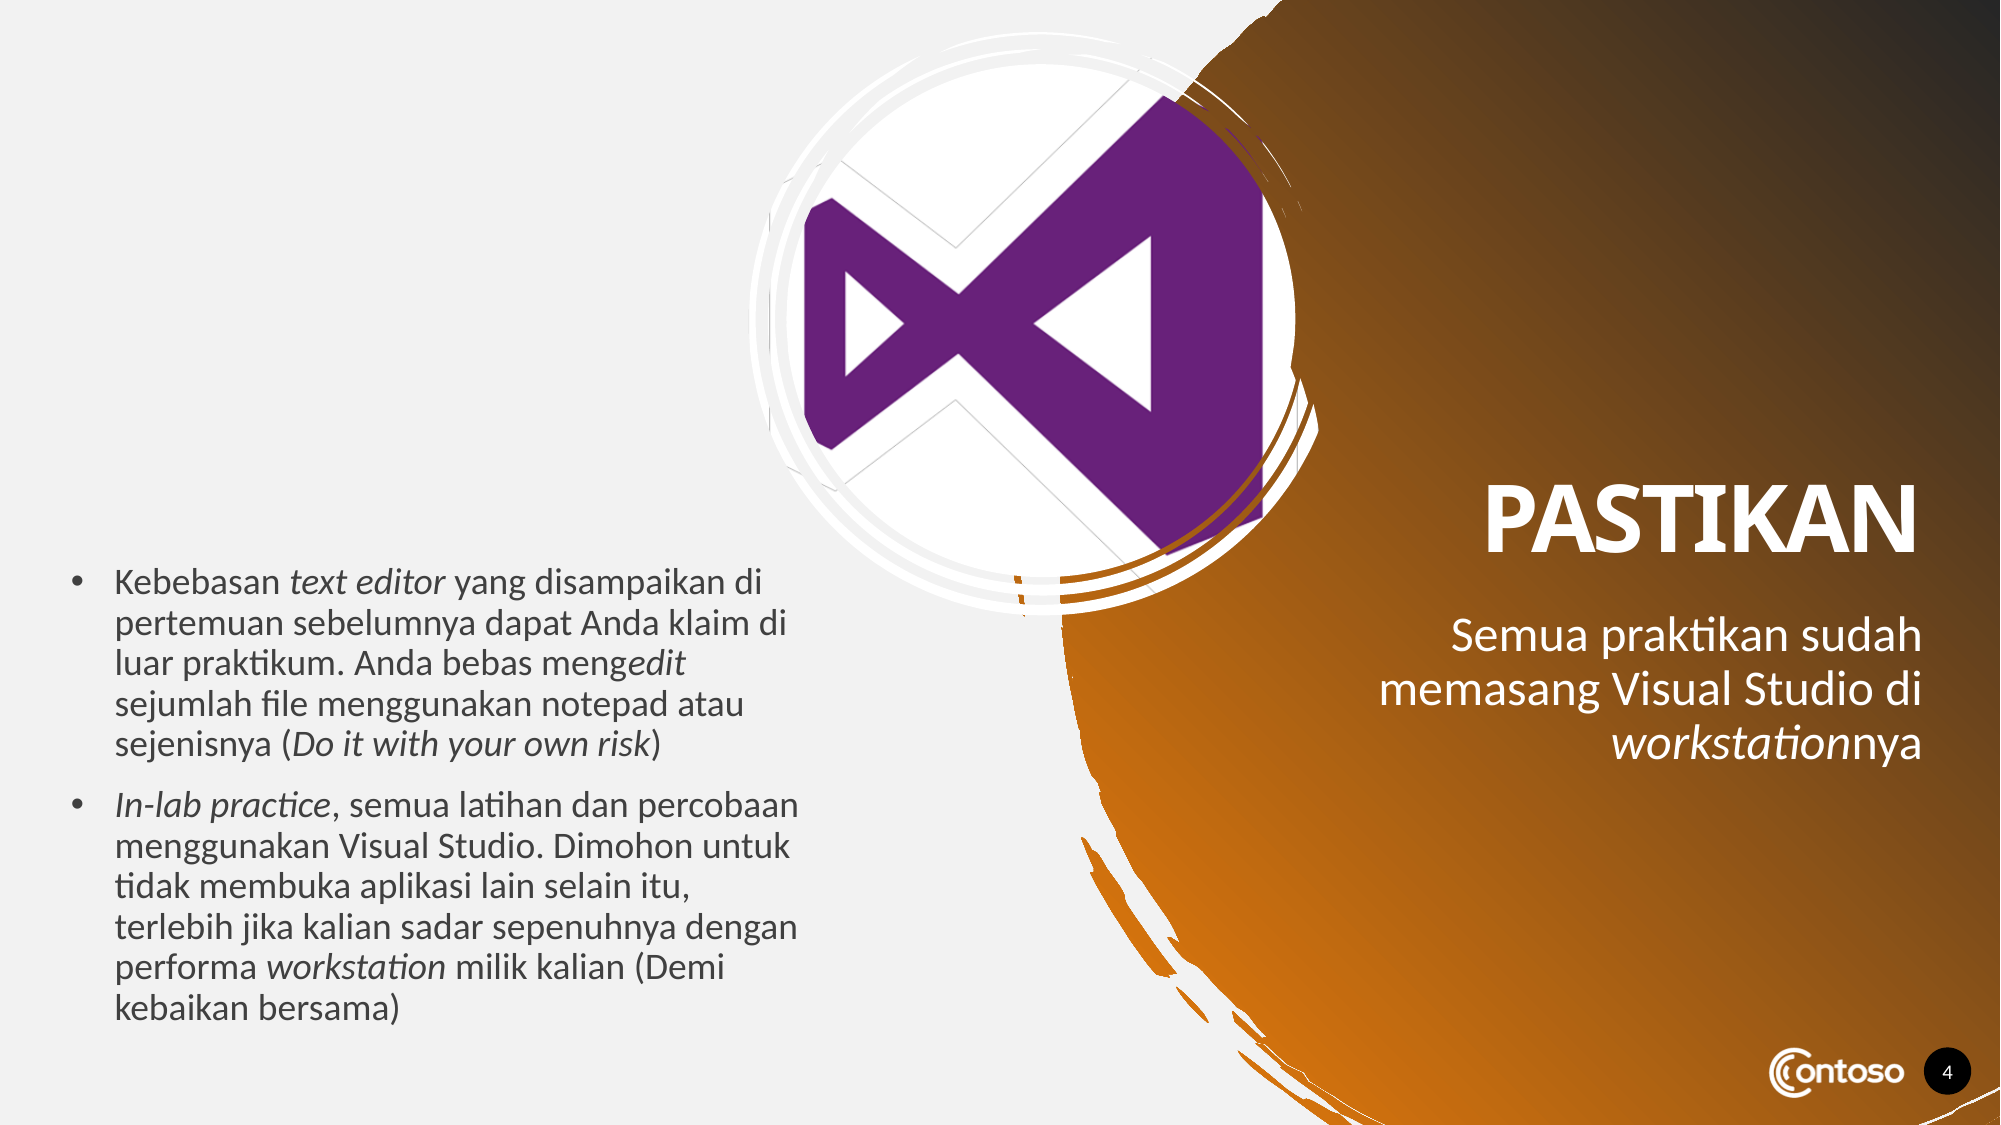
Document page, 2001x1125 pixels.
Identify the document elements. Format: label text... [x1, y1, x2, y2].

list Kebebasan text editor yang disampaikan di pertemuan sebelumnya dapat Anda klaim di luar praktikum. Anda bebas mengedit sejumlah file menggunakan notepad atau sejenisnya (Do it with your own risk) In-lab practice, semua latihan dan percobaan menggunakan Visual Studio. Dimohon untuk tidak membuka aplikasi lain selain itu, terlebih jika kalian sadar sepenuhnya dengan performa workstation milik kalian (Demi kebaikan bersama) [70, 562, 800, 1051]
picture [1764, 1043, 1909, 1099]
subtitle Semua praktikan sudah memasang Visual Studio di workstationnya [1252, 608, 1923, 841]
picture [748, 32, 1319, 616]
title PASTIKAN [1319, 455, 1923, 574]
slide_number 4 [1923, 1047, 1972, 1095]
